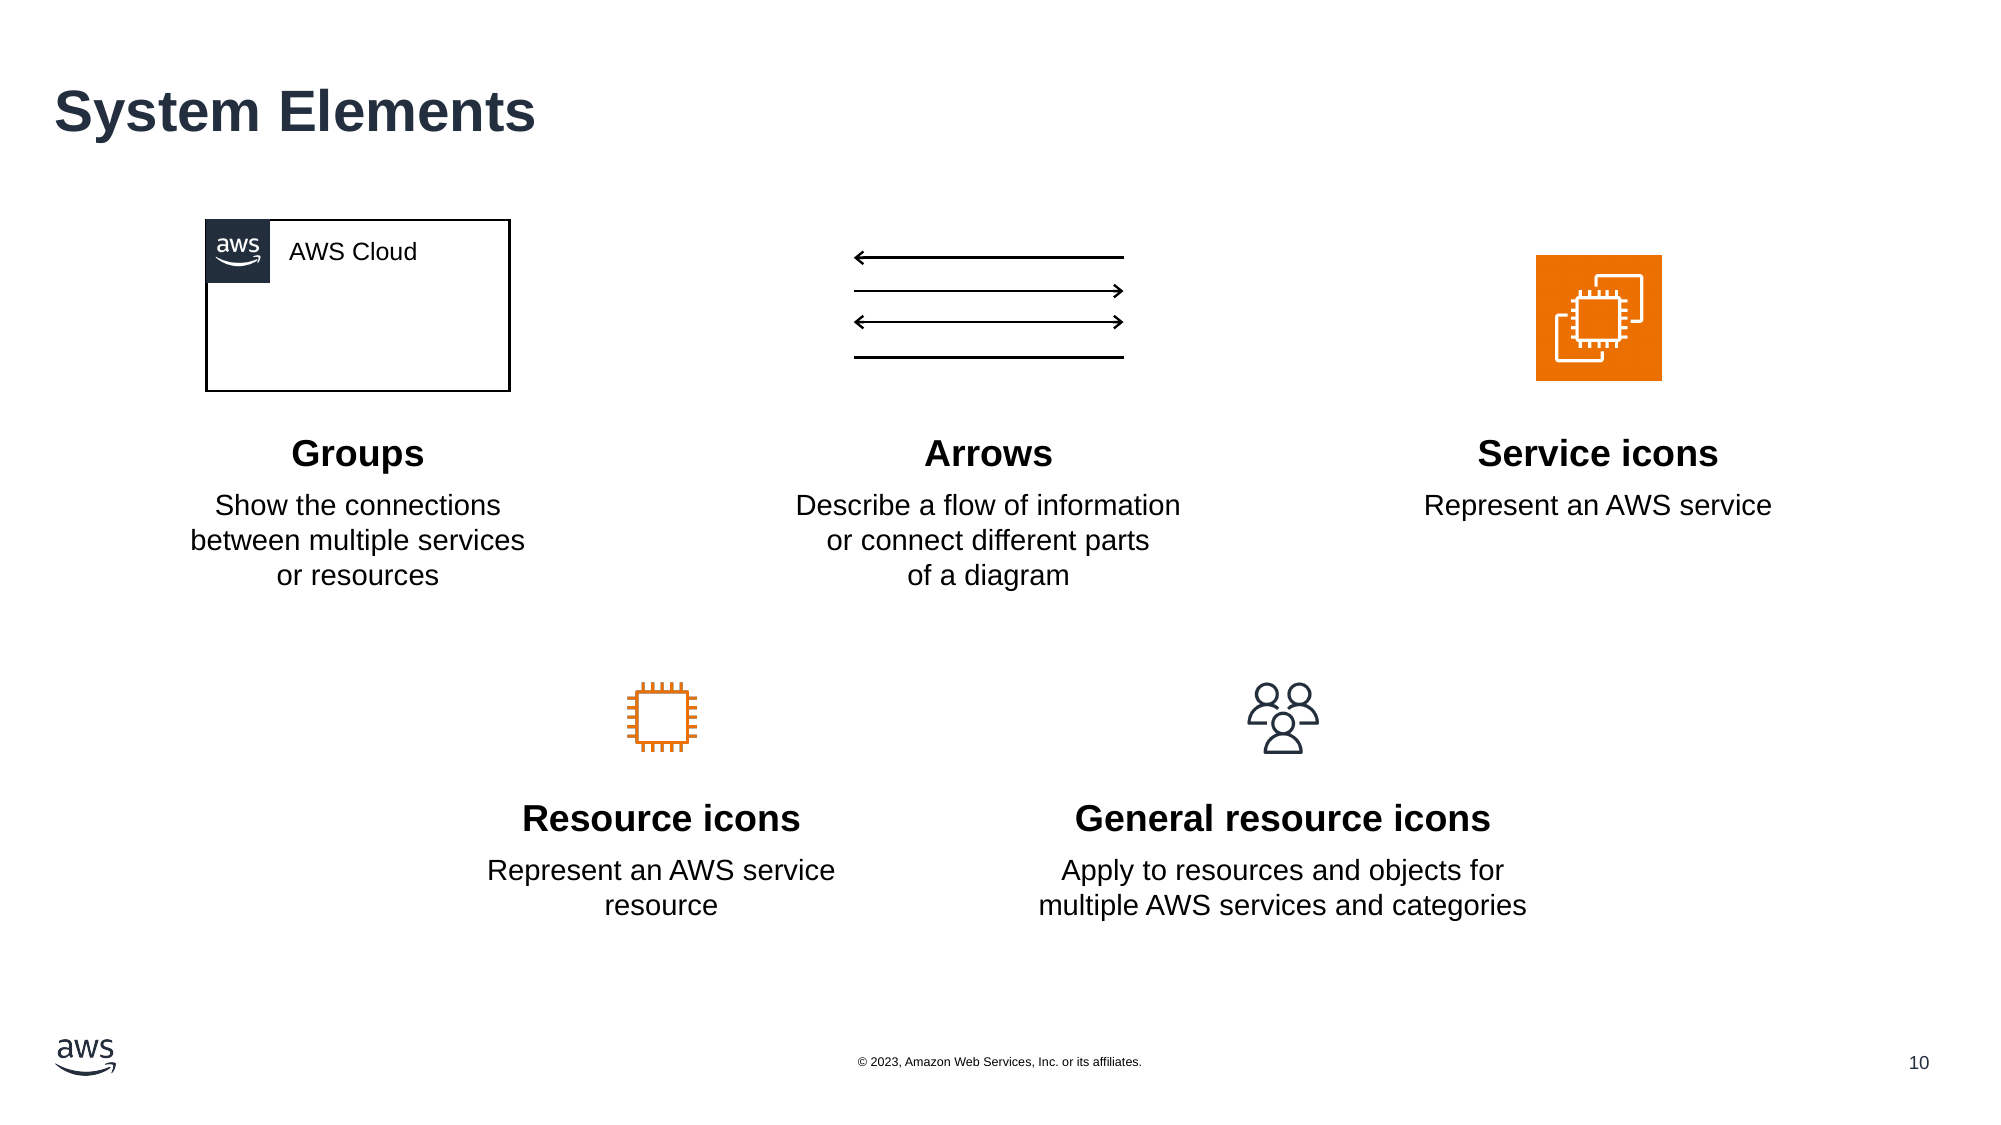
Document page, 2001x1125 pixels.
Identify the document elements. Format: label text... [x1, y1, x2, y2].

text_box AWS Cloud [206, 219, 510, 392]
picture [624, 679, 700, 755]
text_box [853, 257, 1124, 358]
text_box Arrows Describe a flow of information or connect different parts of a diagram [725, 421, 1252, 599]
picture [1536, 255, 1662, 381]
title System Elements [39, 59, 1961, 166]
text_box Resource icons Represent an AWS service resource [441, 786, 882, 929]
picture [206, 219, 270, 283]
text_box Service icons Represent an AWS service [1335, 421, 1862, 529]
footer © 2023, Amazon Web Services, Inc. or its affiliates. [662, 1031, 1338, 1092]
text_box Groups Show the connections between multiple services or resources [166, 421, 550, 599]
text_box General resource icons Apply to resources and objects for multiple AWS services and categories [1020, 786, 1546, 929]
picture [55, 1039, 116, 1076]
slide_number 10 [1494, 1031, 1945, 1092]
picture [1244, 679, 1322, 757]
